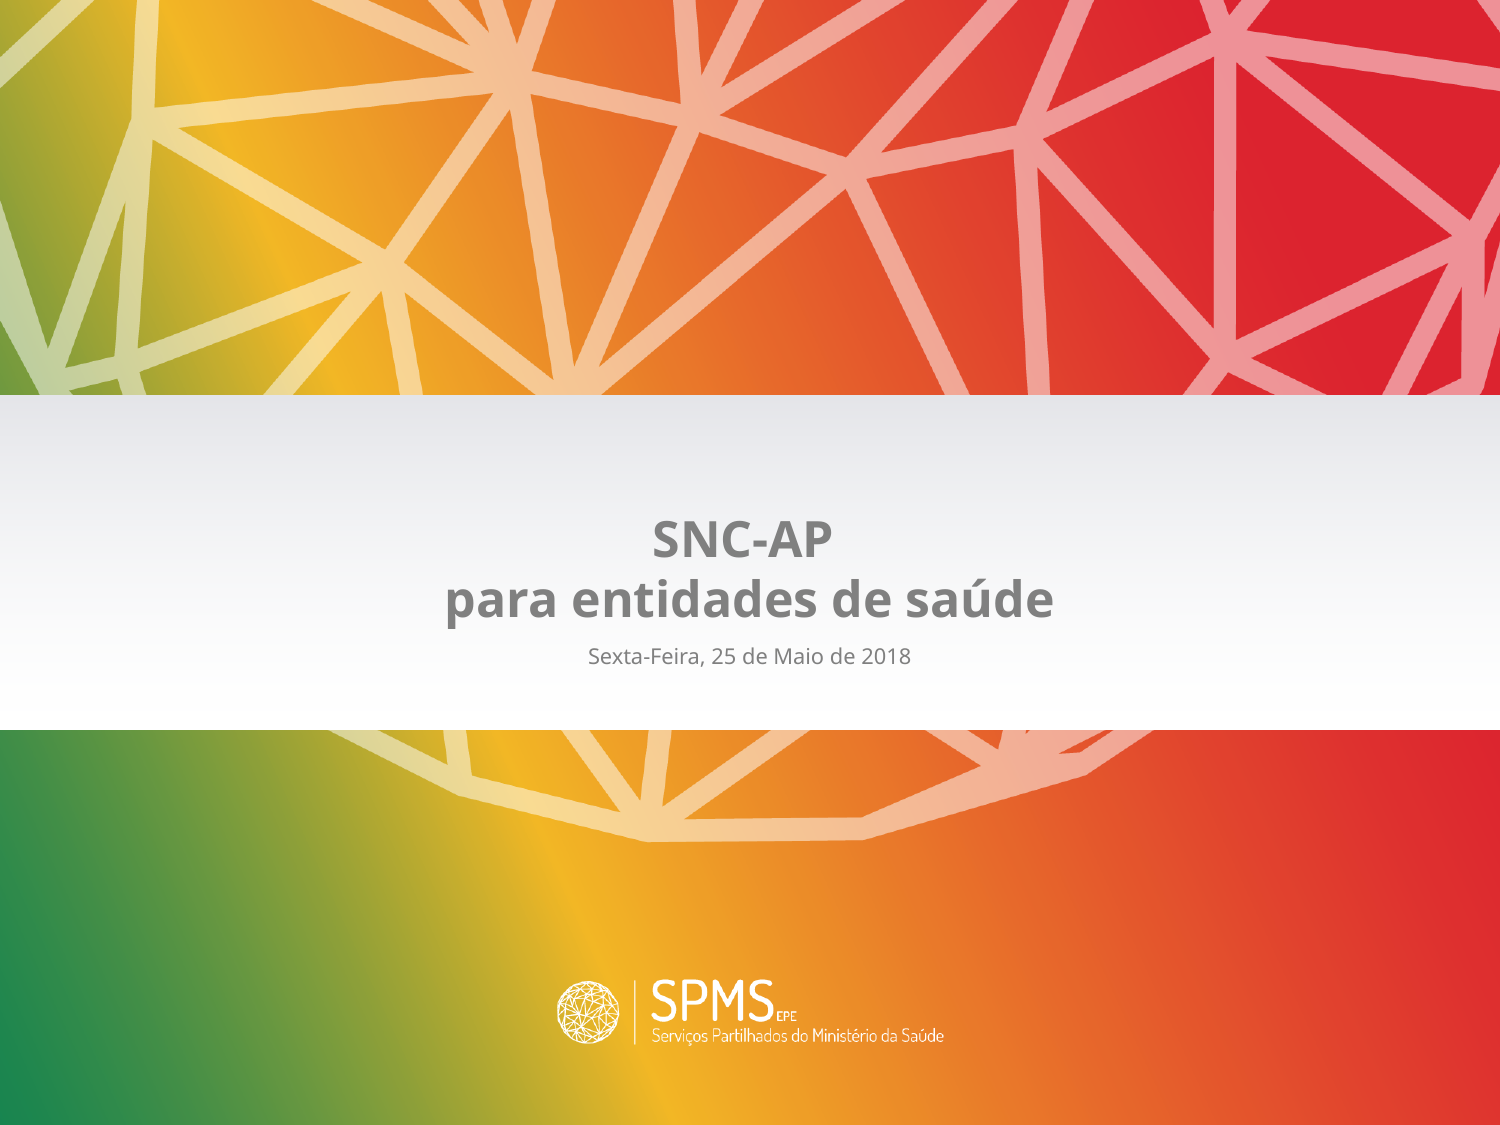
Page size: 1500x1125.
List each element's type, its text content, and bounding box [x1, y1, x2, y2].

text_box Sexta-Feira, 25 de Maio de 2018 [515, 624, 985, 687]
text_box SNC-AP para entidades de saúde [419, 500, 1080, 625]
picture [0, 0, 1500, 1125]
